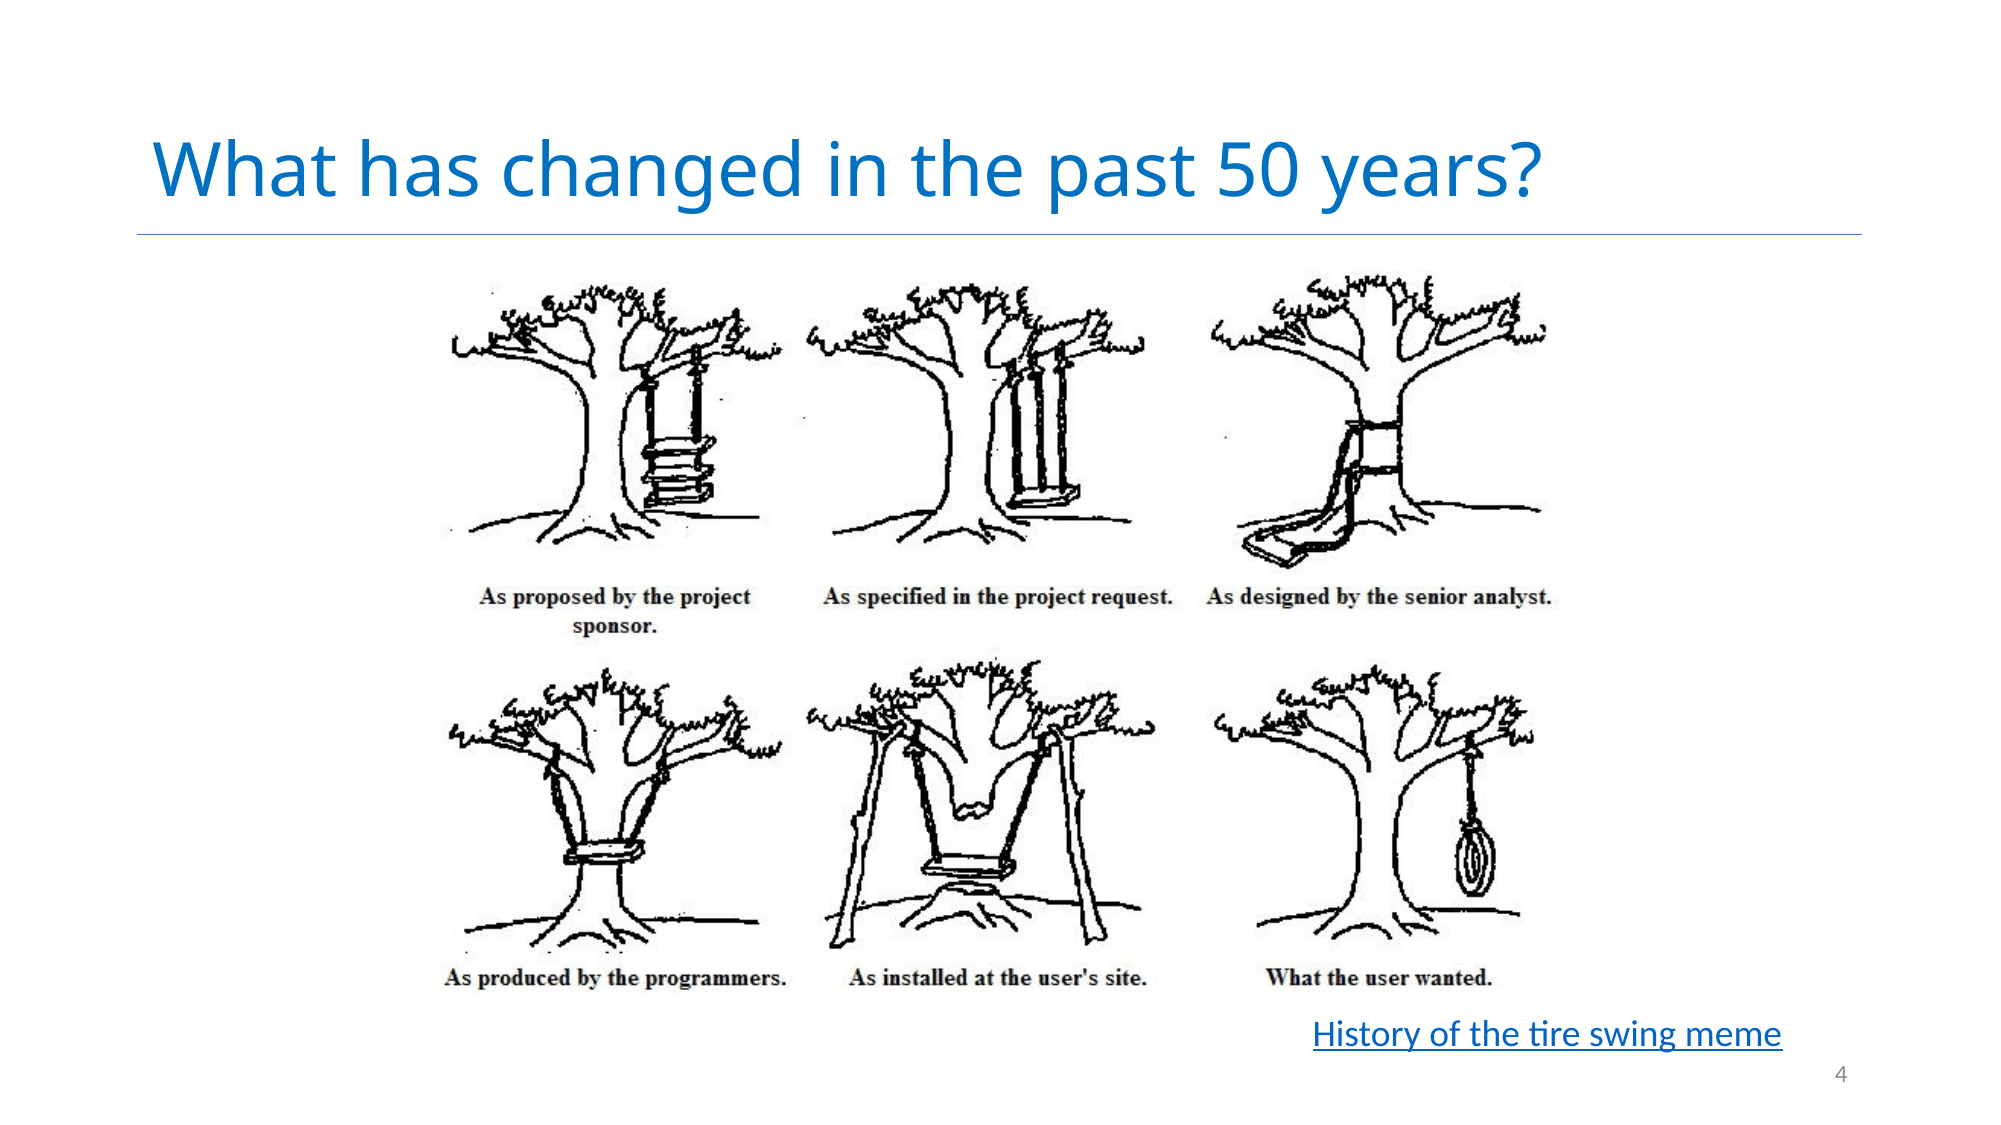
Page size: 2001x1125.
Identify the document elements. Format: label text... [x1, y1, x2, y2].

slide_number 4 [1412, 1042, 1863, 1103]
title What has changed in the past 50 years? [137, 3, 1863, 221]
text_box History of the tire swing meme [1297, 988, 1804, 1074]
picture [428, 270, 1572, 993]
